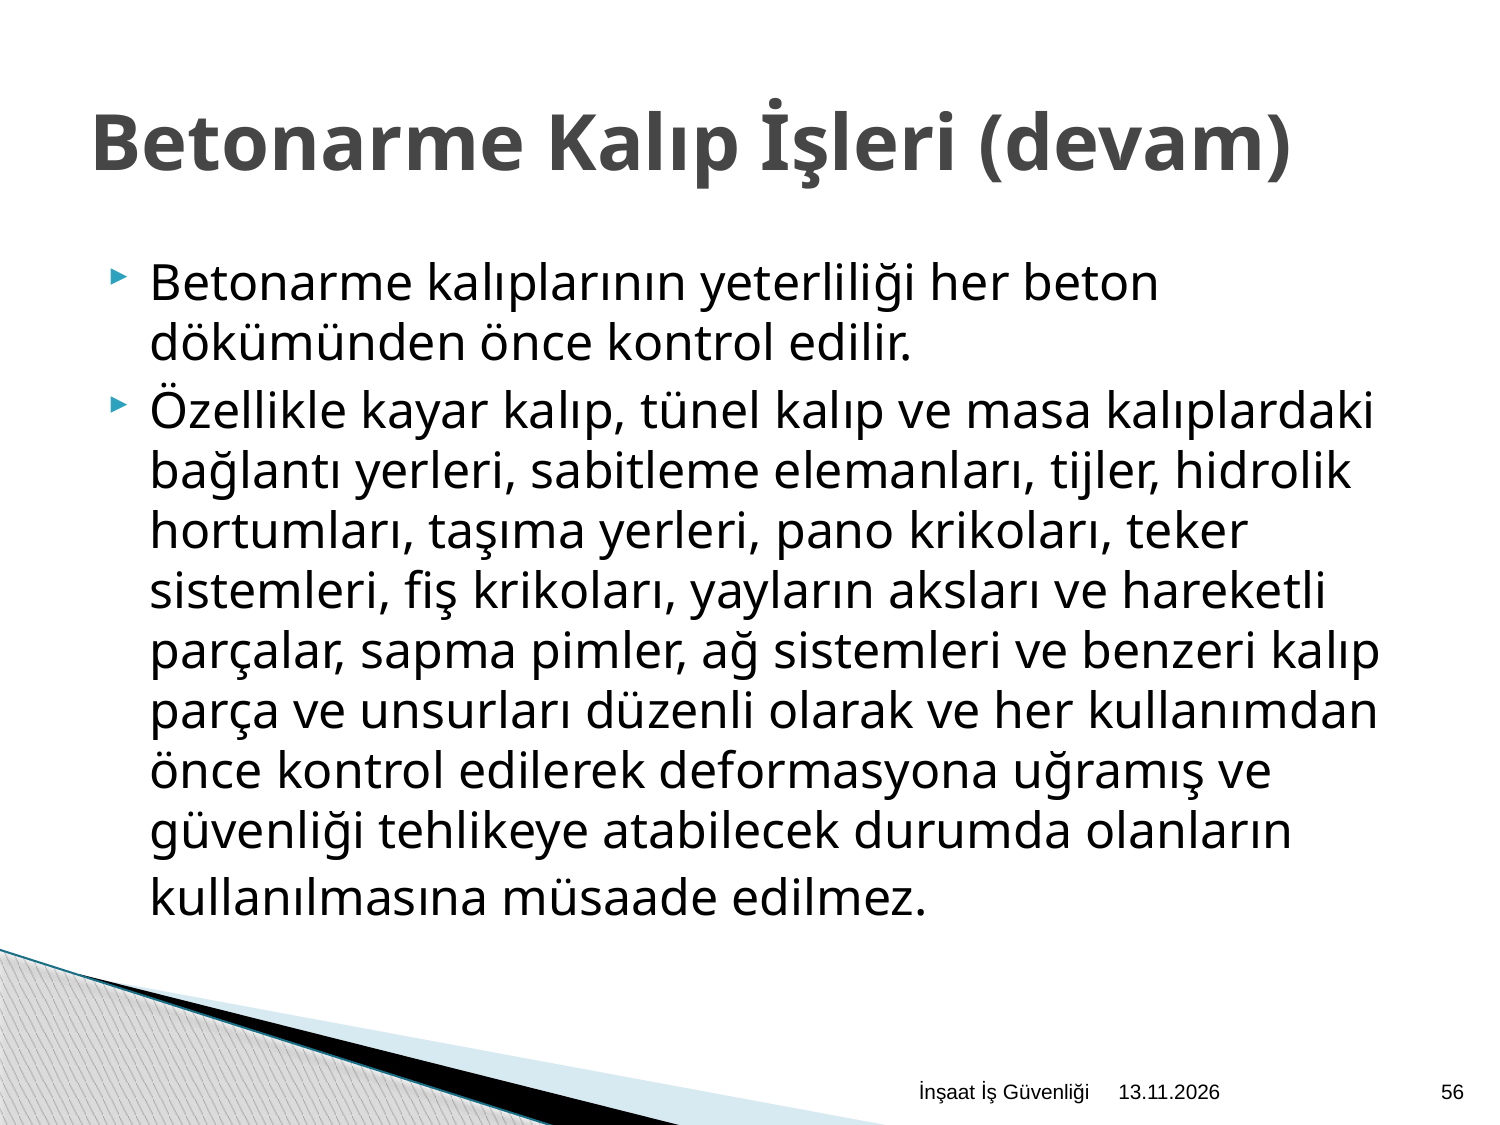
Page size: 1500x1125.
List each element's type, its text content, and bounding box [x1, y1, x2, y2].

list Betonarme kalıplarının yeterliliği her beton dökümünden önce kontrol edilir. Özellikle kayar kalıp, tünel kalıp ve masa kalıplardaki bağlantı yerleri, sabitleme elemanları, tijler, hidrolik hortumları, taşıma yerleri, pano krikoları, teker sistemleri, fiş krikoları, yayların aksları ve hareketli parçalar, sapma pimler, ağ sistemleri ve benzeri kalıp parça ve unsurları düzenli olarak ve her kullanımdan önce kontrol edilerek deformasyona uğramış ve güvenliği tehlikeye atabilecek durumda olanların kullanılmasına müsaade edilmez. [74, 242, 1426, 986]
title Betonarme Kalıp İşleri (devam) [75, 45, 1425, 233]
slide_number 56 [1362, 1051, 1479, 1112]
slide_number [1105, 1051, 1362, 1112]
footer İnşaat İş Güvenliği [718, 1051, 1105, 1112]
